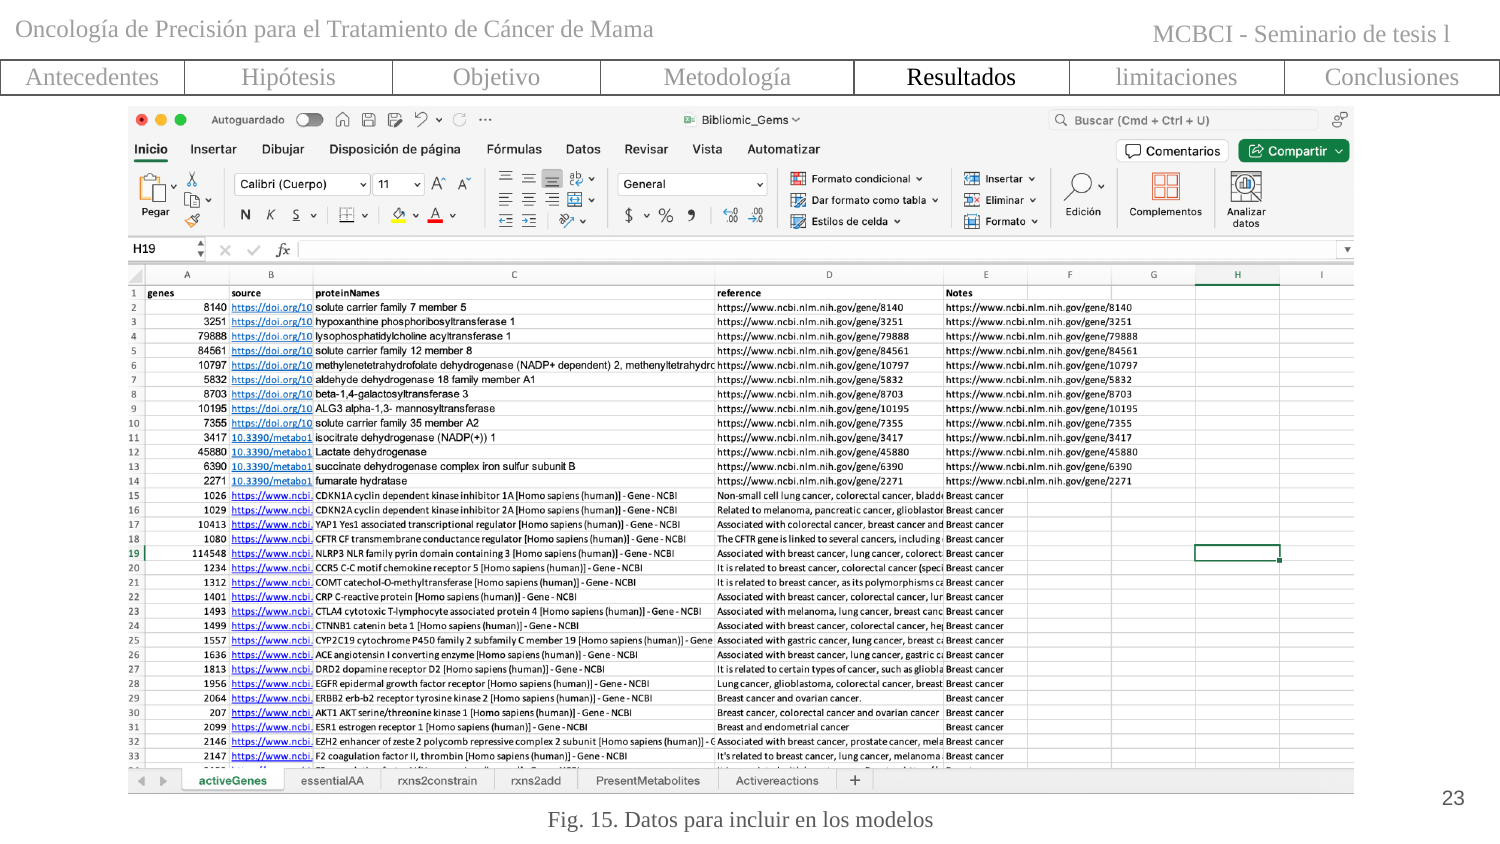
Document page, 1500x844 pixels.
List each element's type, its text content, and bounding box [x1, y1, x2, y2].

table_header Conclusiones [1285, 61, 1499, 94]
picture [128, 106, 1354, 795]
text_box MCBCI - Seminario de tesis l [890, 5, 1473, 60]
slide_number ‹#› [1389, 764, 1480, 830]
table_header Antecedentes [1, 61, 184, 94]
table_header Resultados [855, 61, 1069, 94]
table_header limitaciones [1070, 61, 1284, 94]
text_box Fig. 15. Datos para incluir en los modelos [414, 804, 1068, 844]
table_header Metodología [601, 61, 853, 94]
table_header Hipótesis [185, 61, 392, 94]
table_header Objetivo [393, 61, 600, 94]
text_box Oncología de Precisión para el Tratamiento de Cáncer de Mama [0, 0, 750, 55]
